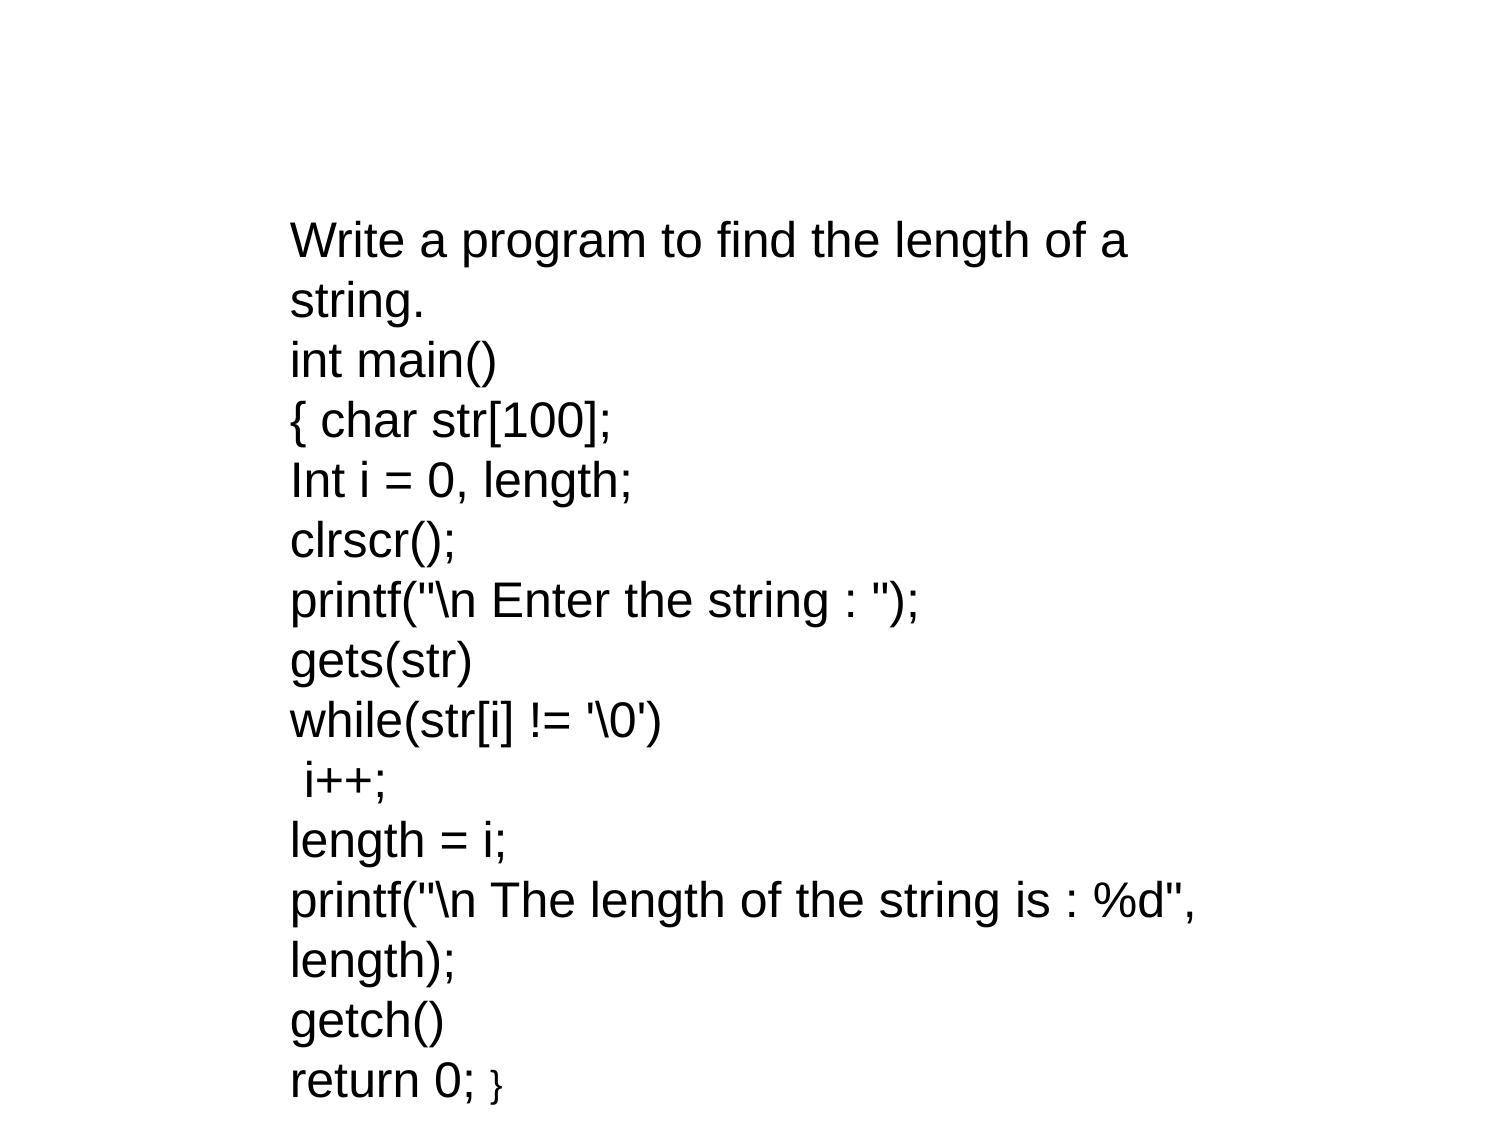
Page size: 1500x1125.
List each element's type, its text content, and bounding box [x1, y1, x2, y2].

text_box Write a program to find the length of a string. int main() { char str[100]; Int i = 0, length; clrscr(); printf("\n Enter the string : "); gets(str) while(str[i] != '\0') i++; length = i; printf("\n The length of the string is : %d", length); getch() return 0; } [275, 199, 1275, 1115]
